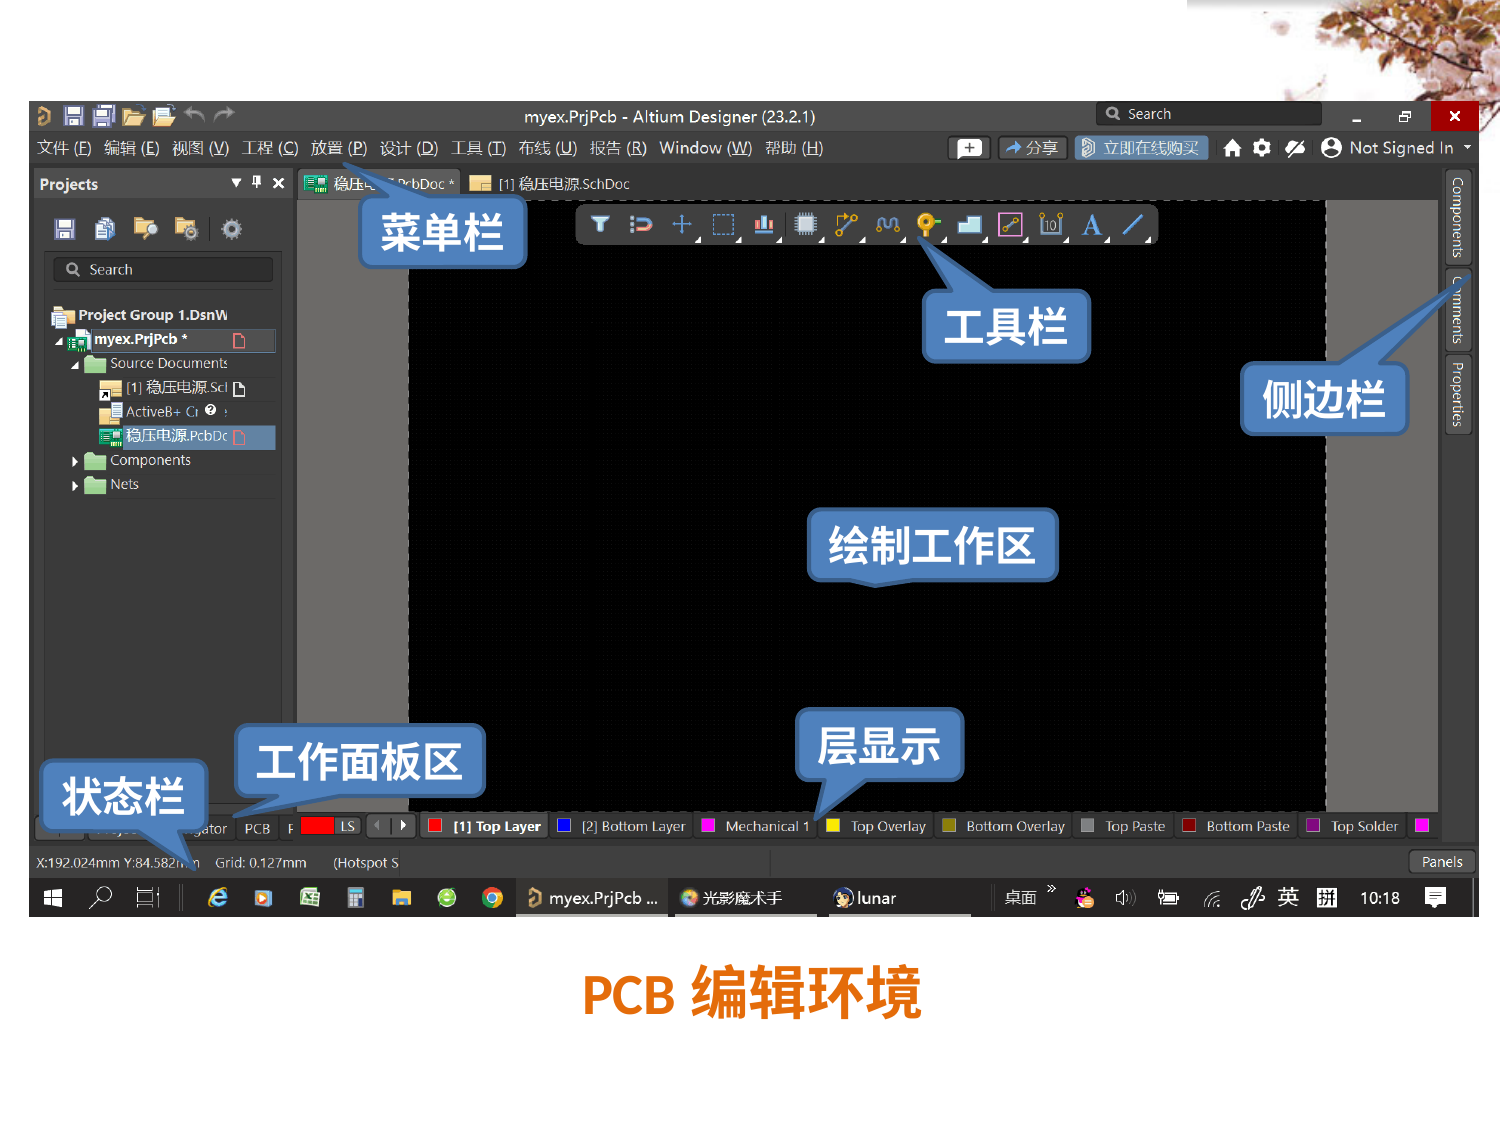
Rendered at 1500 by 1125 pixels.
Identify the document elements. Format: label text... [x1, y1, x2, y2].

picture [29, 0, 1500, 918]
text_box PCB编辑环境 [203, 948, 1303, 1033]
